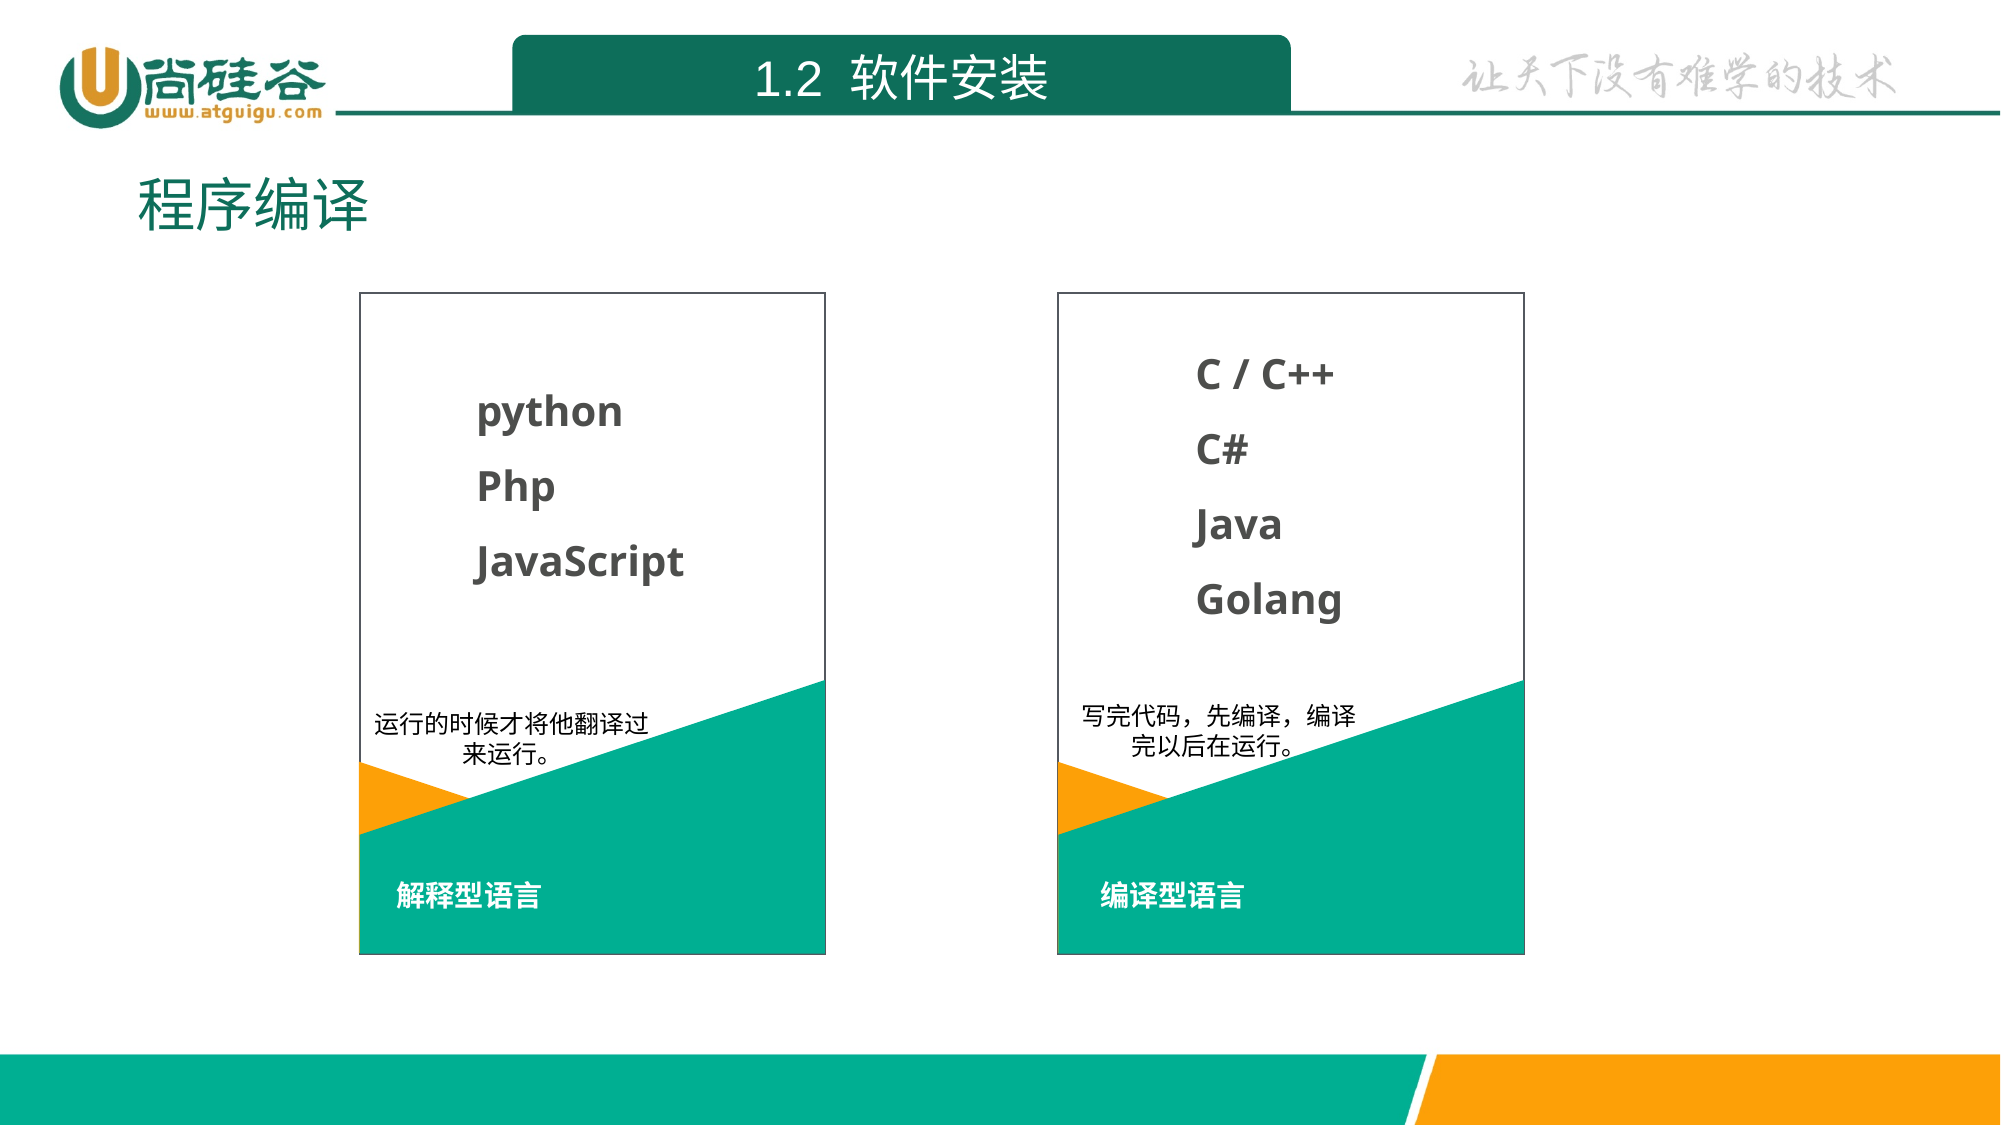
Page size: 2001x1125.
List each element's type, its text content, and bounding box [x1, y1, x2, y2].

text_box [1057, 292, 1524, 954]
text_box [358, 292, 825, 954]
picture [0, 0, 2001, 1125]
text_box 程序编译 [122, 159, 964, 248]
text_box 1.2 软件安装 [512, 34, 1291, 114]
text_box 运行的时候才将他翻译过来运行。 [351, 701, 358, 776]
